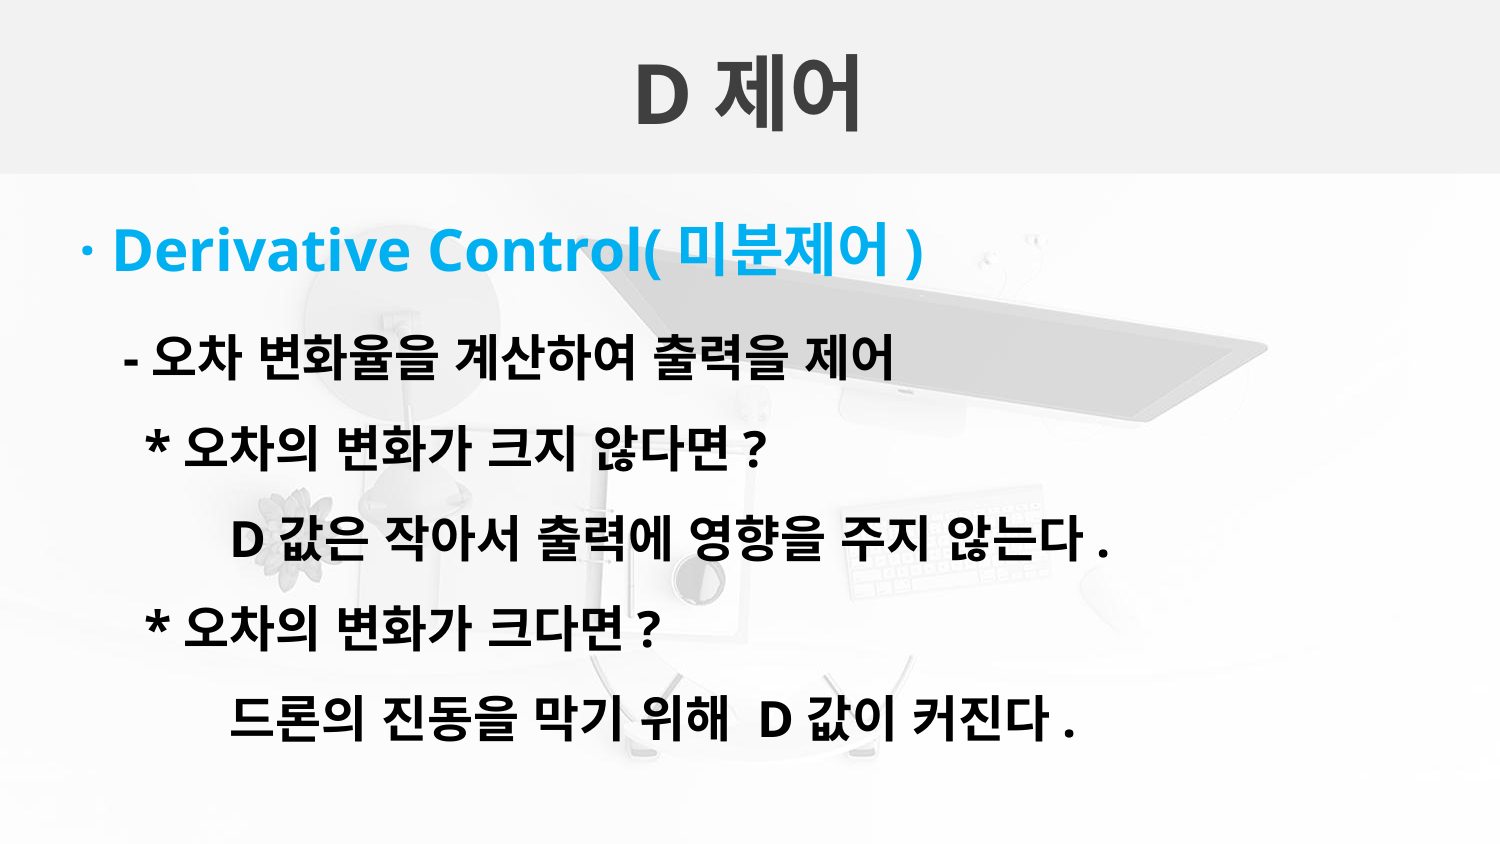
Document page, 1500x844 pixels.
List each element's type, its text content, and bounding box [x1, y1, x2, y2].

text_box · Derivative Control(미분제어) -오차 변화율을 계산하여 출력을 제어 *오차의 변화가 크지 않다면? D값은 작아서 출력에 영향을 주지 않는다. *오차의 변화가 크다면? 드론의 진동을 막기 위해 D값이 커진다. [64, 135, 1365, 756]
text_box D제어 [0, 45, 1499, 136]
picture [0, 174, 1500, 844]
